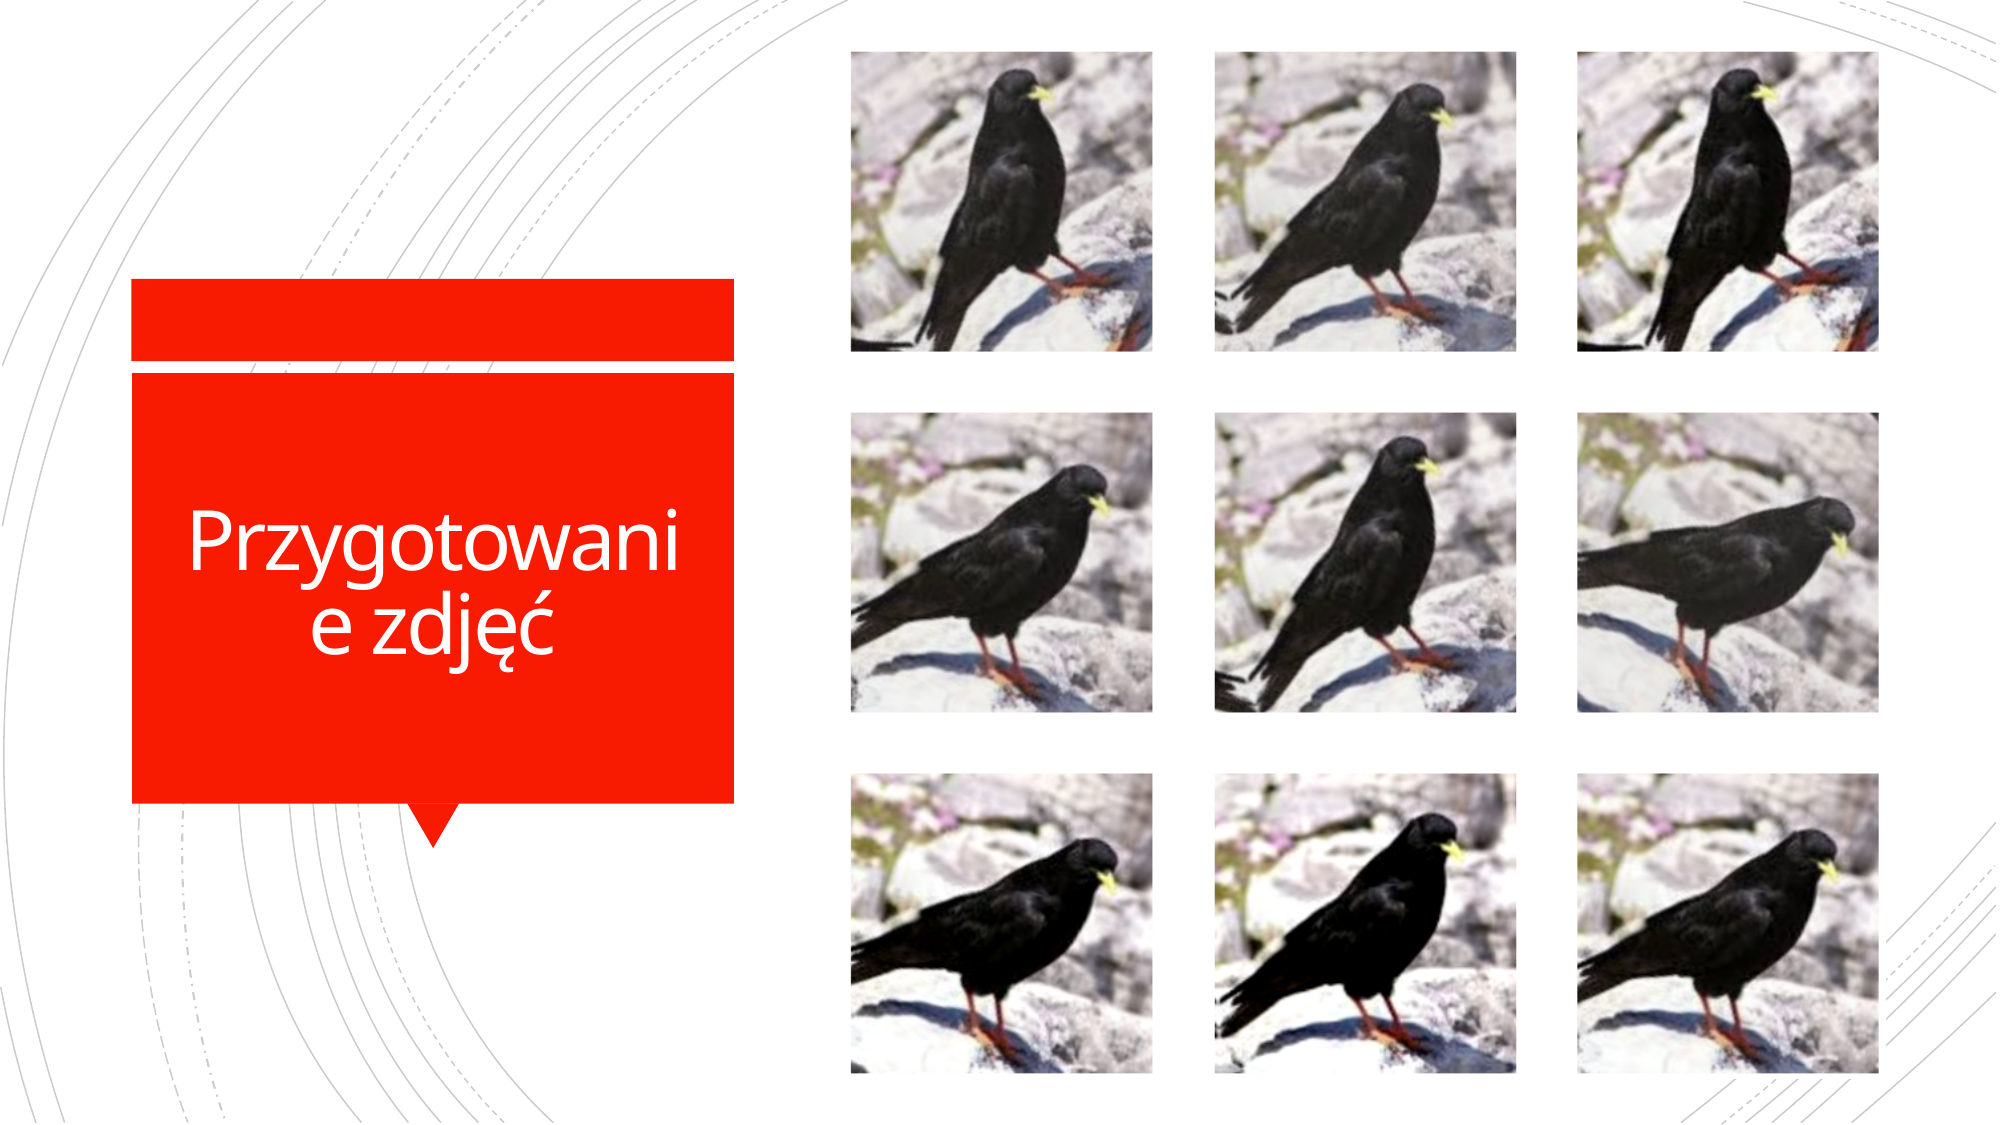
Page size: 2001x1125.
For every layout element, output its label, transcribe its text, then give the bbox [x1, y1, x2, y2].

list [842, 46, 1887, 1079]
title Przygotowanie zdjęć [145, 385, 720, 789]
